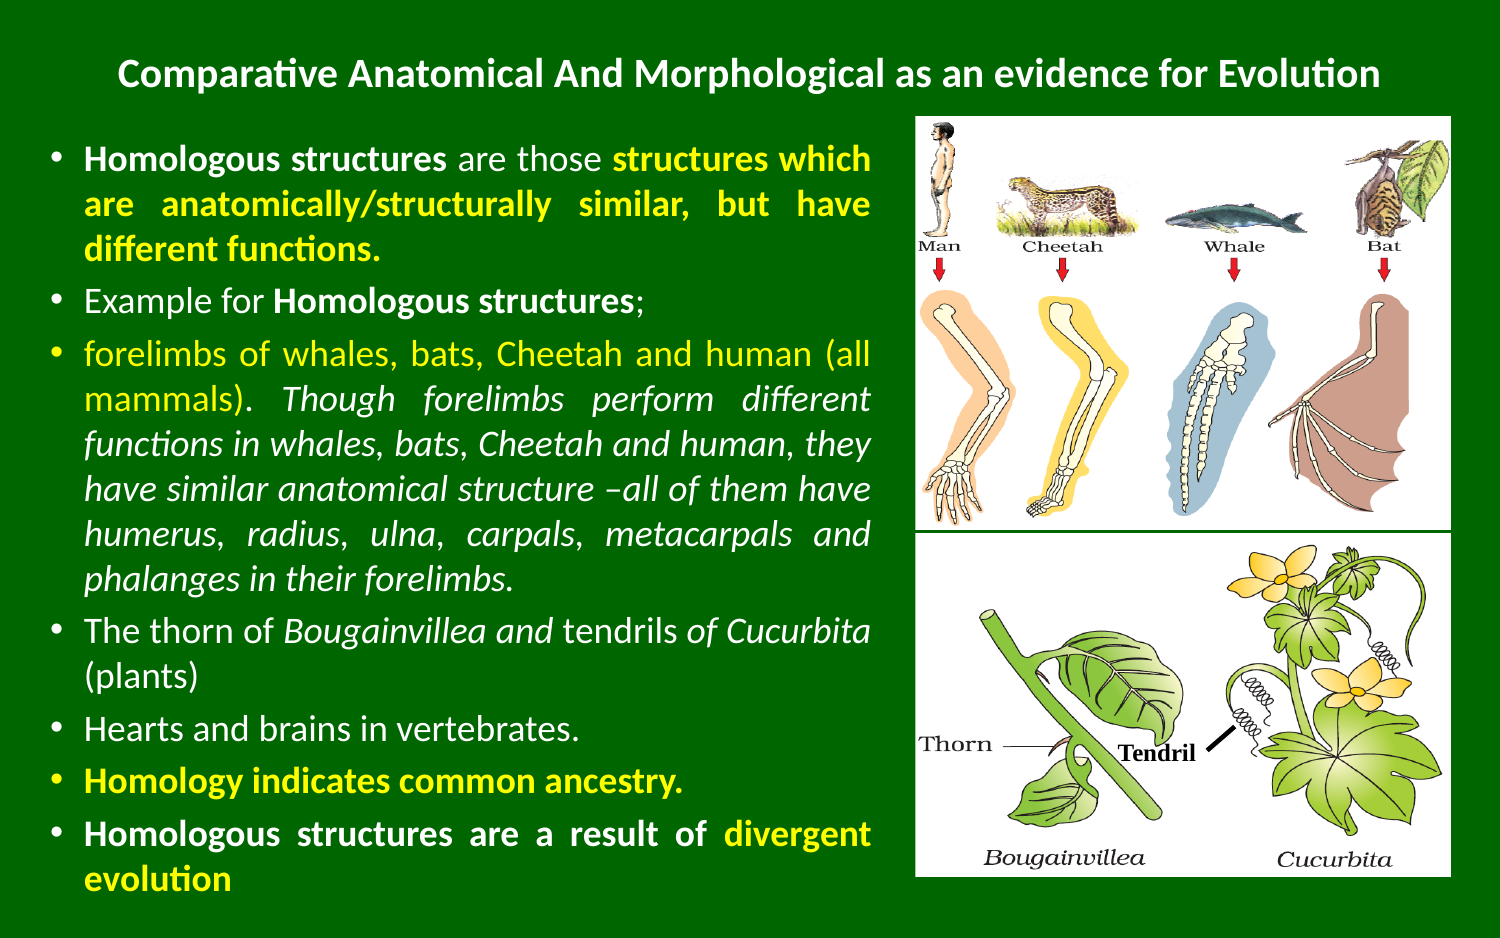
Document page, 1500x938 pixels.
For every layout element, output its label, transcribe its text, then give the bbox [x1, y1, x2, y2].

list Homologous structures are those structures which are anatomically/structurally similar, but have different functions. Example for Homologous structures; forelimbs of whales, bats, Cheetah and human (all mammals). Though forelimbs perform different functions in whales, bats, Cheetah and human, they have similar anatomical structure –all of them have humerus, radius, ulna, carpals, metacarpals and phalanges in their forelimbs. The thorn of Bougainvillea and tendrils of Cucurbita (plants) Hearts and brains in vertebrates. Homology indicates common ancestry. Homologous structures are a result of divergent evolution [12, 126, 887, 871]
title Comparative Anatomical And Morphological as an evidence for Evolution [75, 0, 1425, 149]
picture [915, 116, 1452, 530]
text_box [915, 537, 1452, 877]
